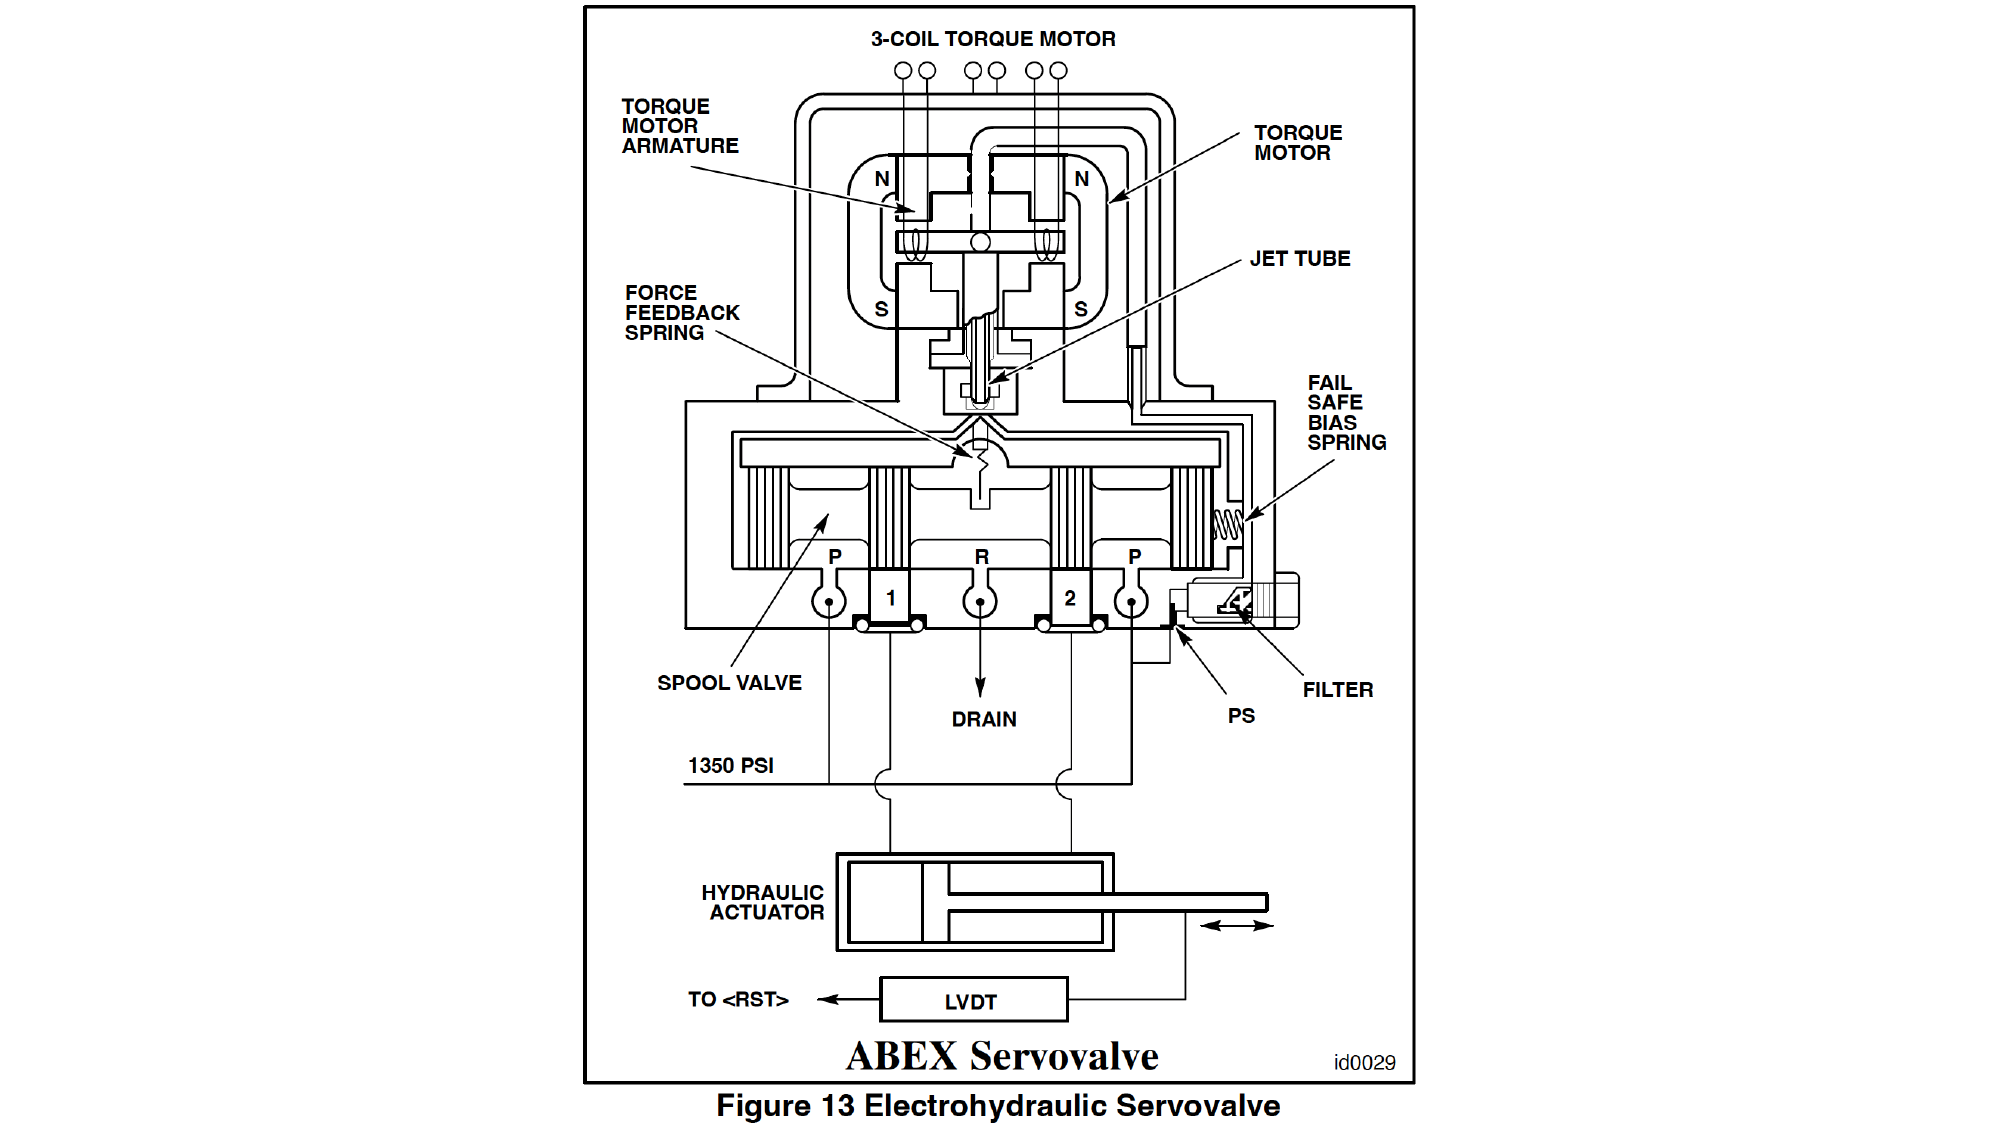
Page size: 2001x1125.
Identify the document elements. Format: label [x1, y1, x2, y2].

picture [578, 0, 1422, 1125]
